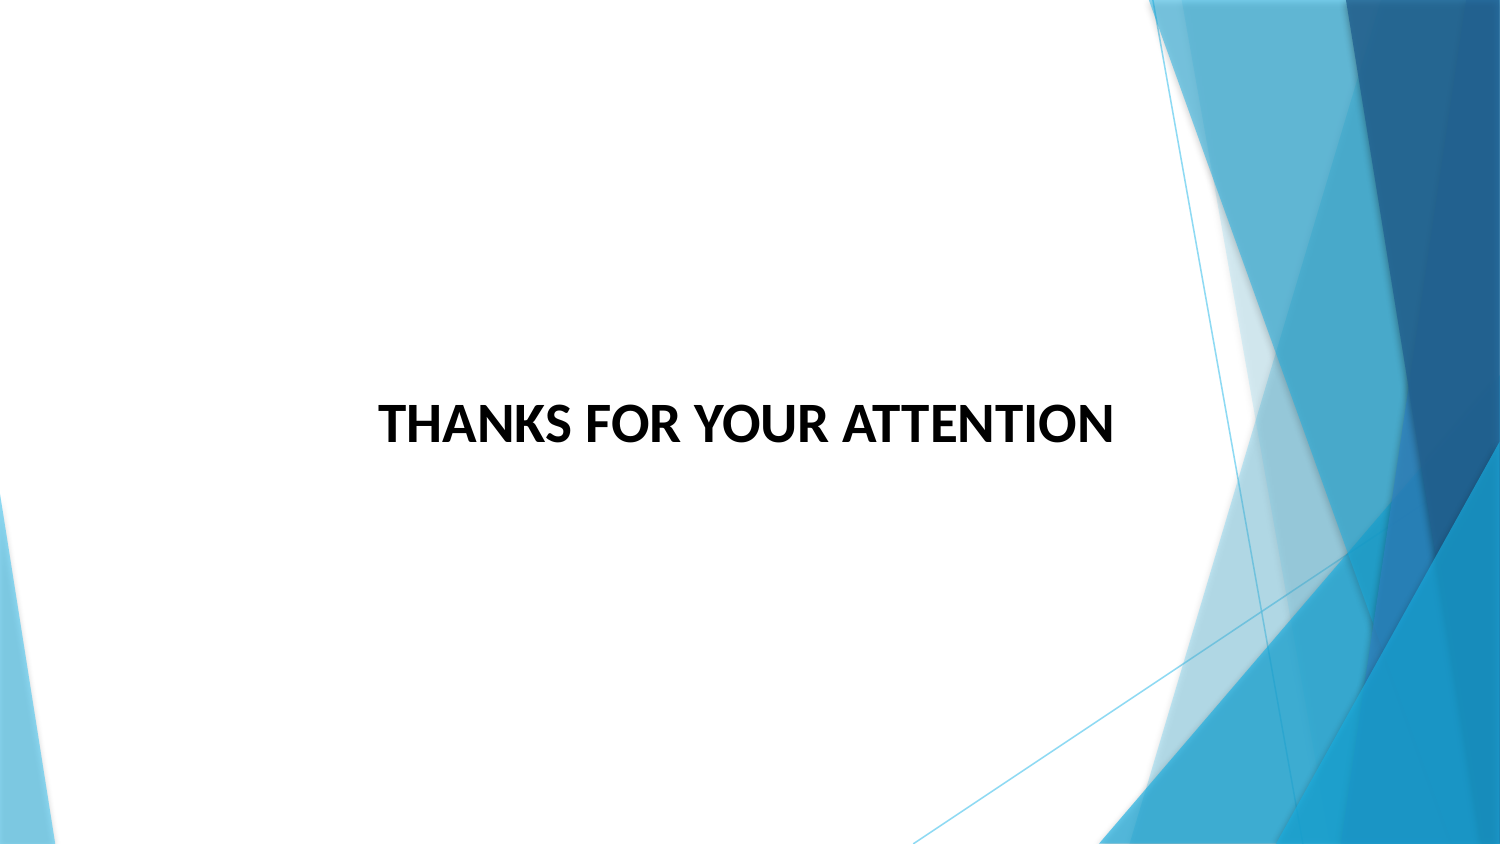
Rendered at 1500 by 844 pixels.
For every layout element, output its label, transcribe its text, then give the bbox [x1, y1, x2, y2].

title THANKS FOR YOUR ATTENTION [363, 370, 1137, 474]
